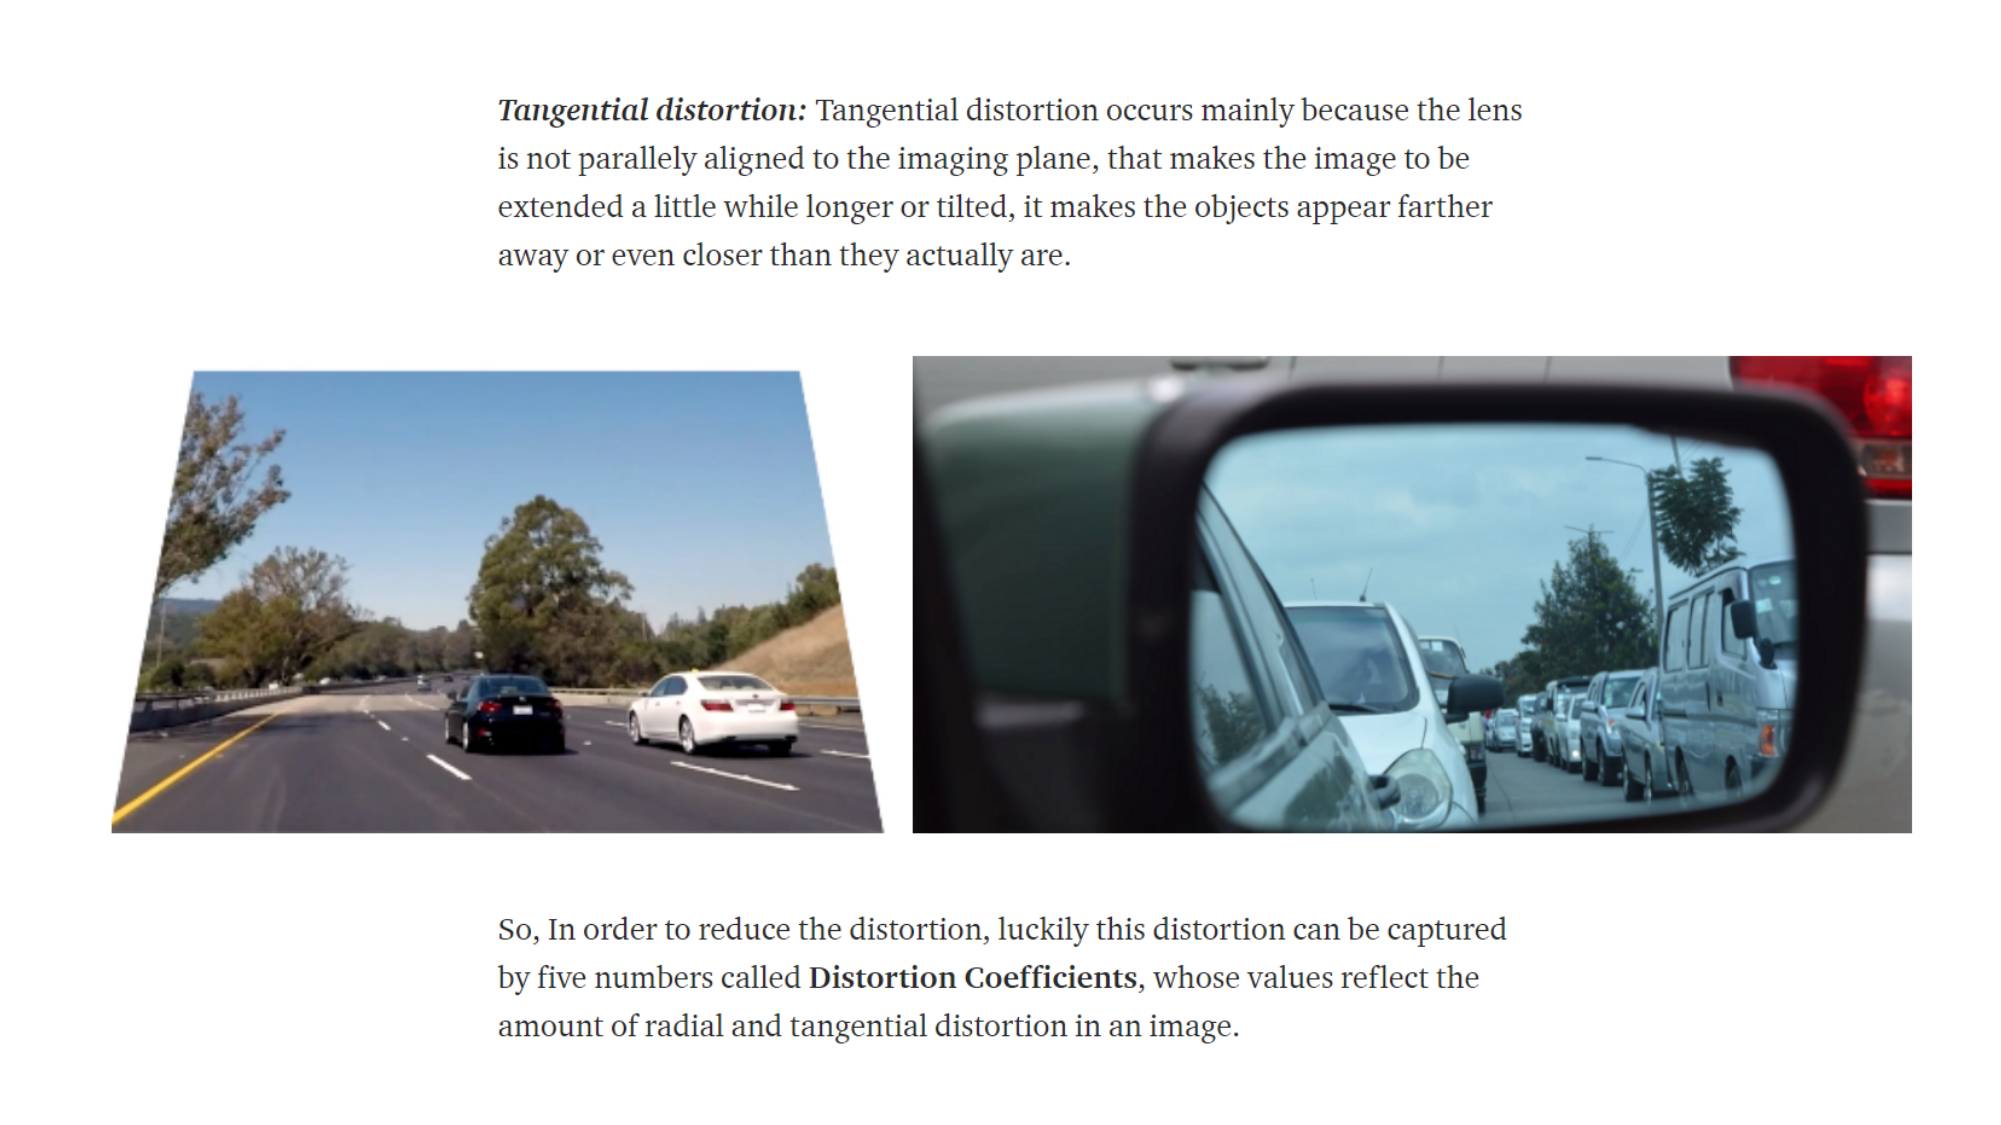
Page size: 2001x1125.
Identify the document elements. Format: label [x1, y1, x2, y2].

picture [85, 68, 1952, 1050]
